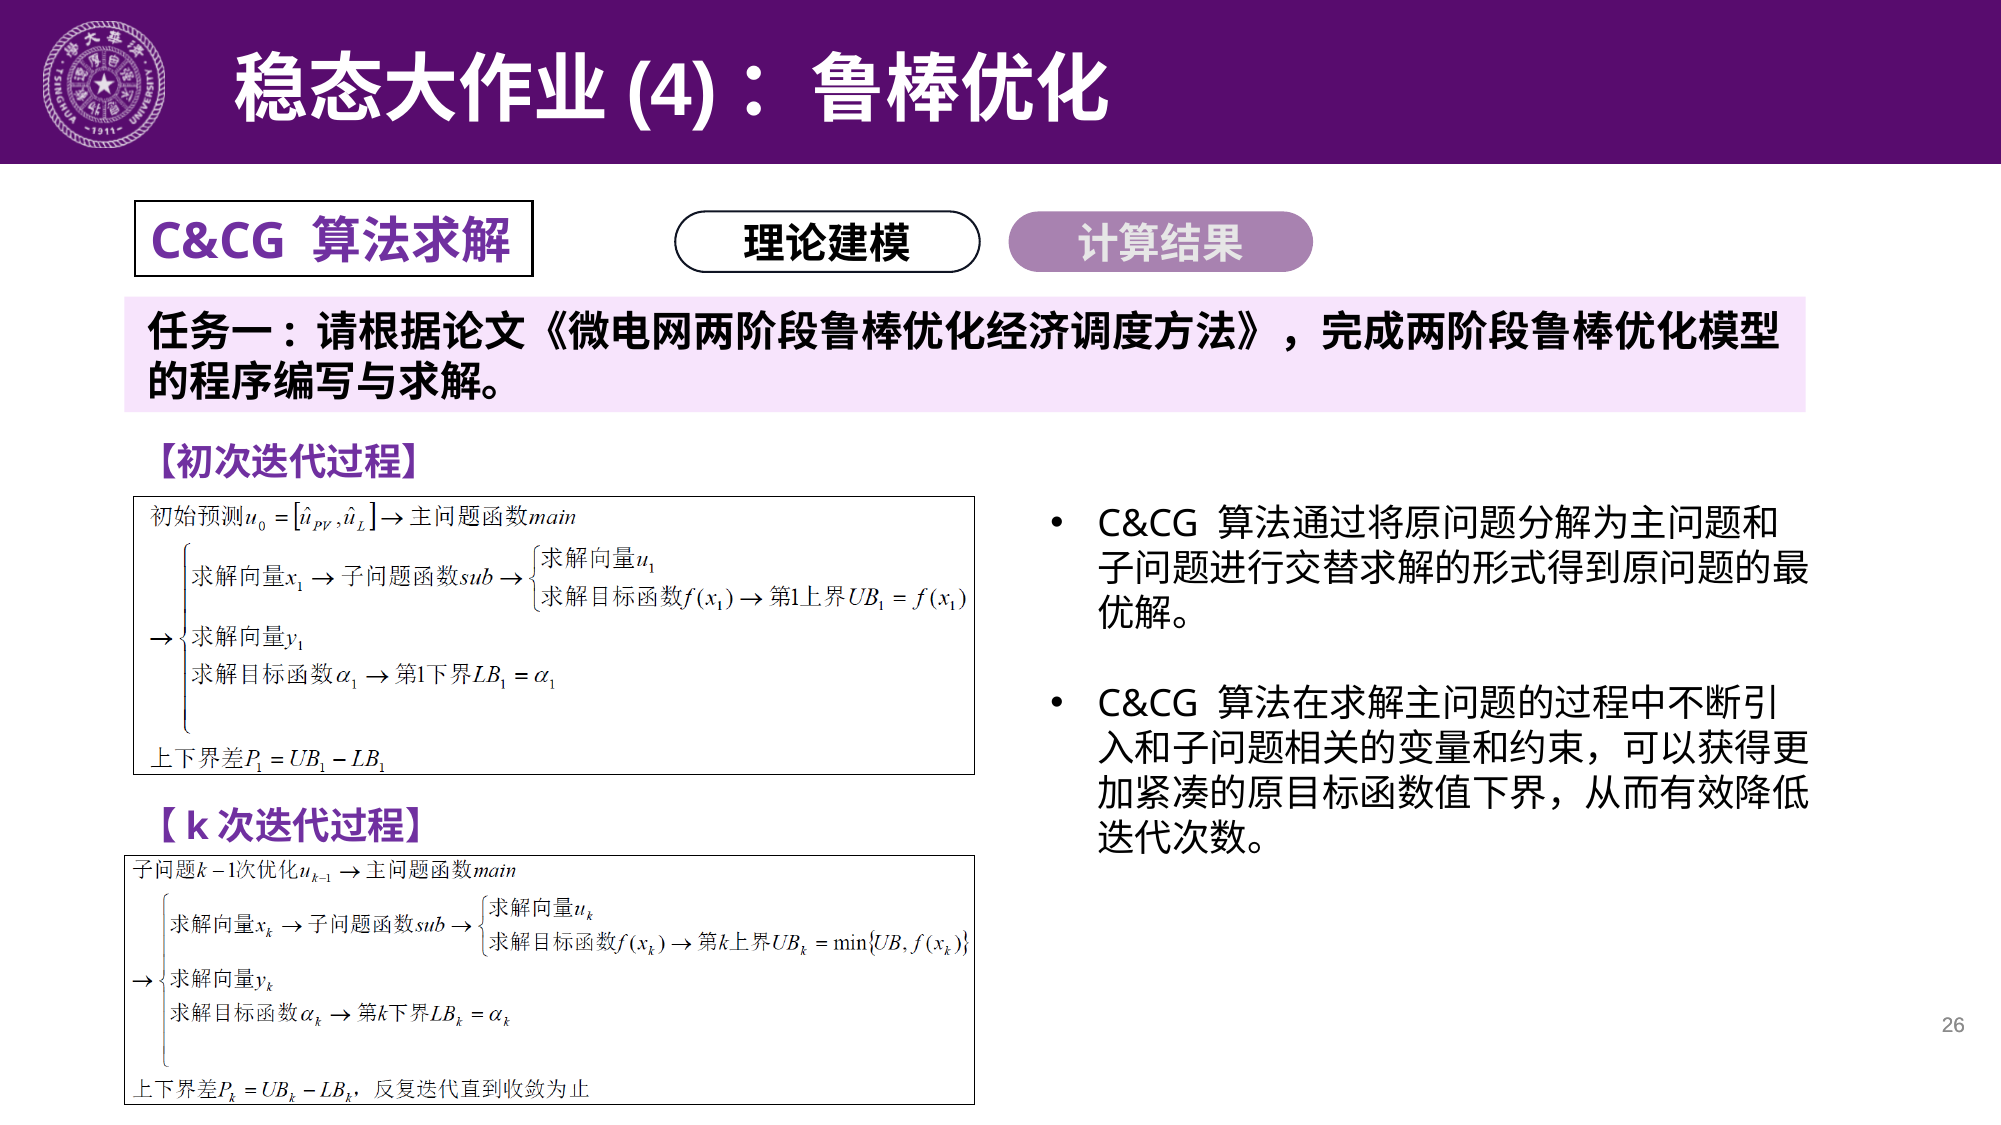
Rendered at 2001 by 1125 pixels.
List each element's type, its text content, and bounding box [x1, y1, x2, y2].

picture [41, 20, 166, 149]
picture [123, 854, 975, 1105]
text_box 理论建模 [674, 210, 981, 273]
text_box 稳态大作业(4)：鲁棒优化 [218, 32, 1820, 183]
text_box C&CG 算法求解 [134, 200, 534, 277]
picture [917, 0, 2000, 164]
text_box C&CG 算法通过将原问题分解为主问题和子问题进行交替求解的形式得到原问题的最优解。 C&CG 算法在求解主问题的过程中不断引入和子问题相关的变量和约束，可以获得更加紧凑的原目标函数值下界，从而有效降低迭代次数。 [1035, 491, 1828, 912]
text_box 计算结果 [1007, 210, 1315, 273]
picture [132, 496, 975, 776]
text_box 任务一: 请根据论文《微电网两阶段鲁棒优化经济调度方法》，完成两阶段鲁棒优化模型的程序编写与求解。 [124, 296, 1806, 413]
text_box 【k次迭代过程】 [124, 794, 770, 854]
text_box [0, 0, 917, 164]
text_box 【初次迭代过程】 [124, 430, 464, 491]
text_box 26 [1529, 993, 1980, 1054]
